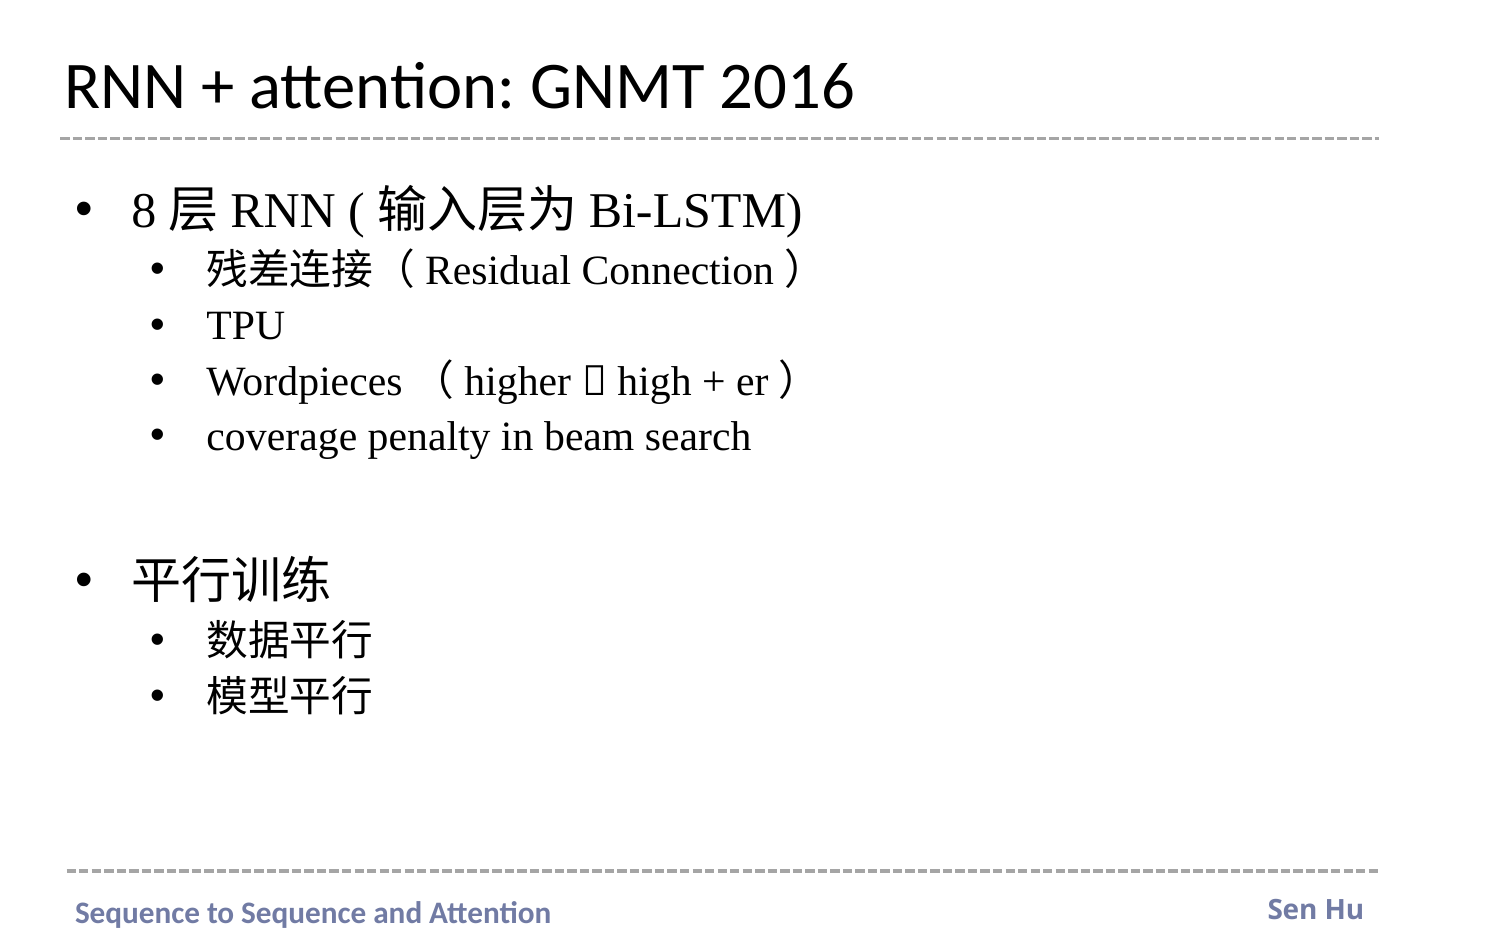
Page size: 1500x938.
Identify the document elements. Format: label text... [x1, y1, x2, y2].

title RNN + attention: GNMT 2016 [49, 34, 1289, 139]
list 8层RNN (输入层为Bi-LSTM) 残差连接（Residual Connection） TPU Wordpieces（higher  high + er） coverage penalty in beam search 平行训练 数据平行 模型平行 [60, 176, 1379, 850]
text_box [60, 884, 1379, 938]
